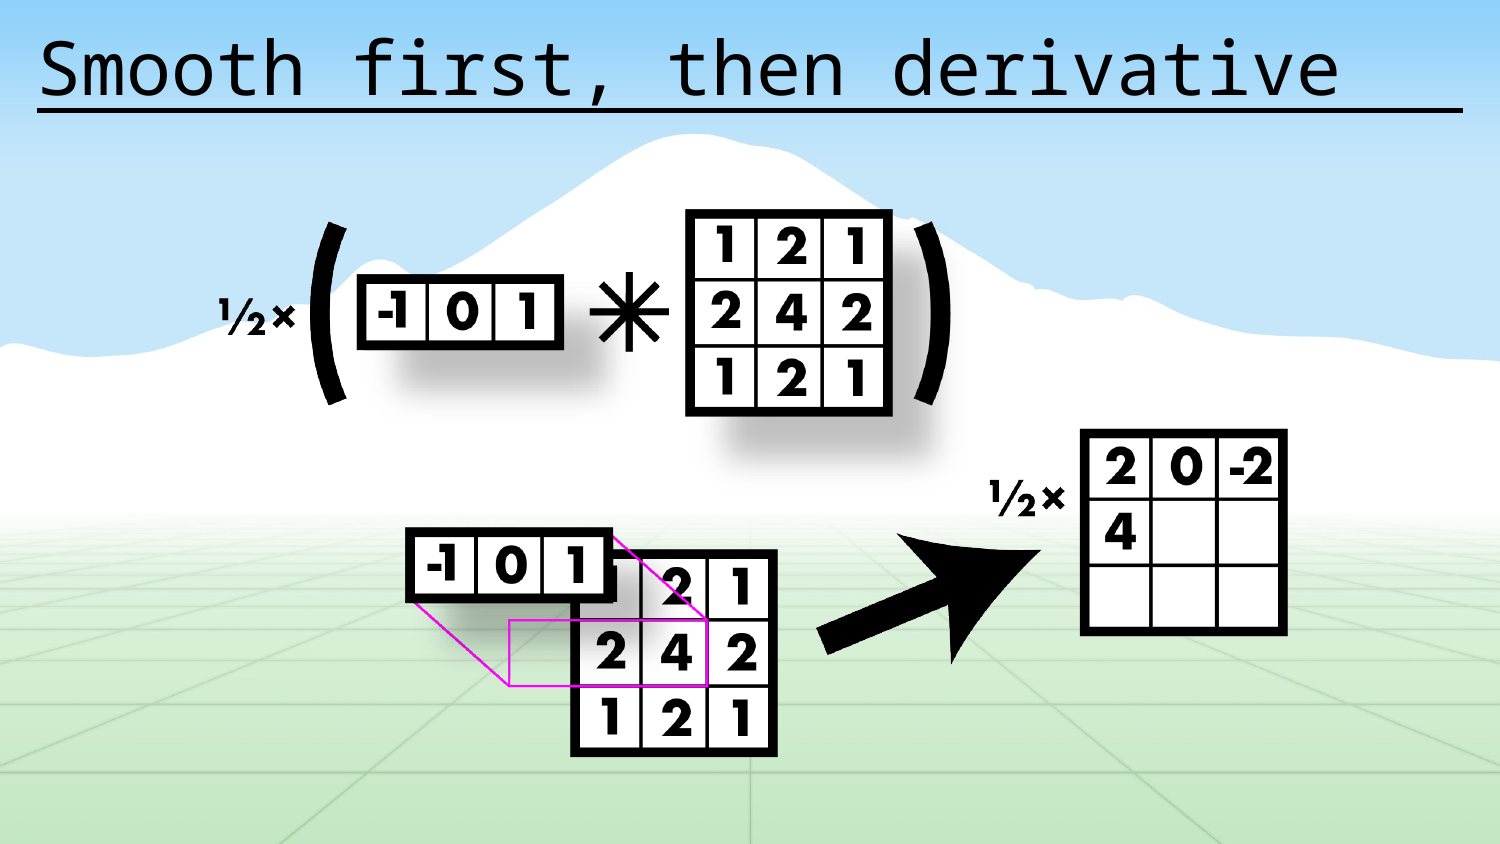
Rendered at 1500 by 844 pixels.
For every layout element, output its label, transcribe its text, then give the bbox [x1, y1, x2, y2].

title Smooth first, then derivative [20, 31, 1479, 126]
picture [0, 0, 1500, 844]
